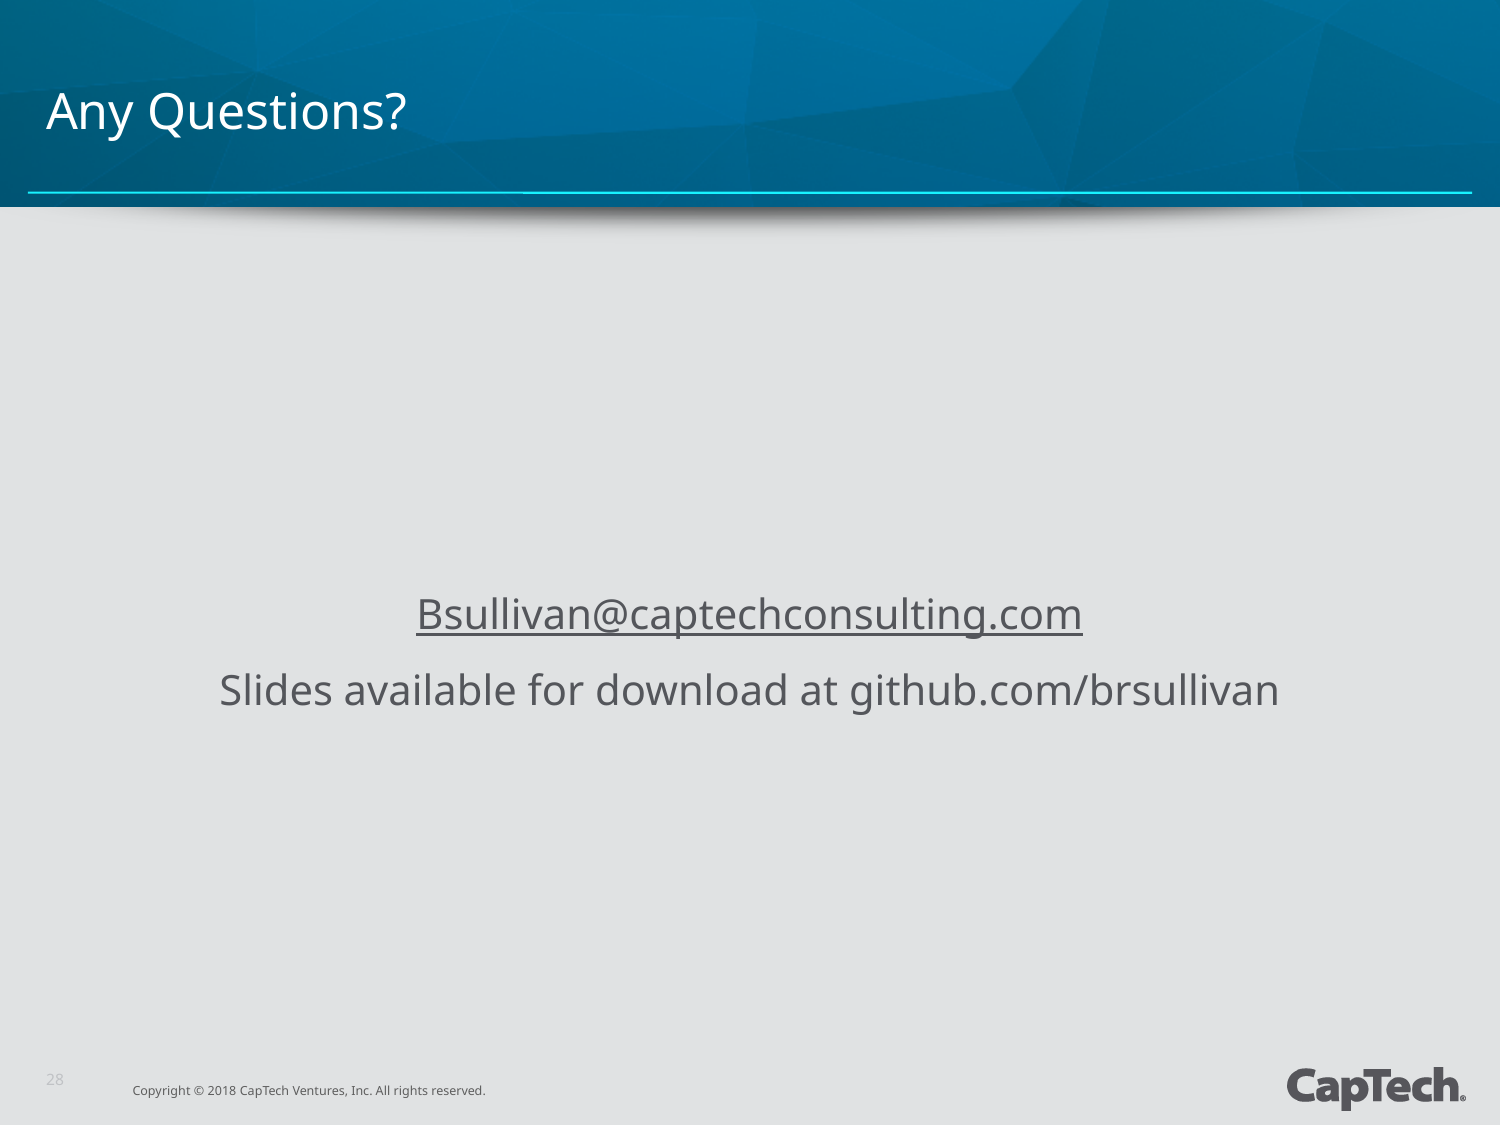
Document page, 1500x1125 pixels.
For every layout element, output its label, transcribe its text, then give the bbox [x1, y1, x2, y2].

title Any Questions? [31, 73, 1469, 155]
picture [1278, 1059, 1470, 1118]
slide_number 28 [31, 1050, 123, 1110]
list Bsullivan@captechconsulting.com Slides available for download at github.com/brsullivan [32, 237, 1468, 1051]
